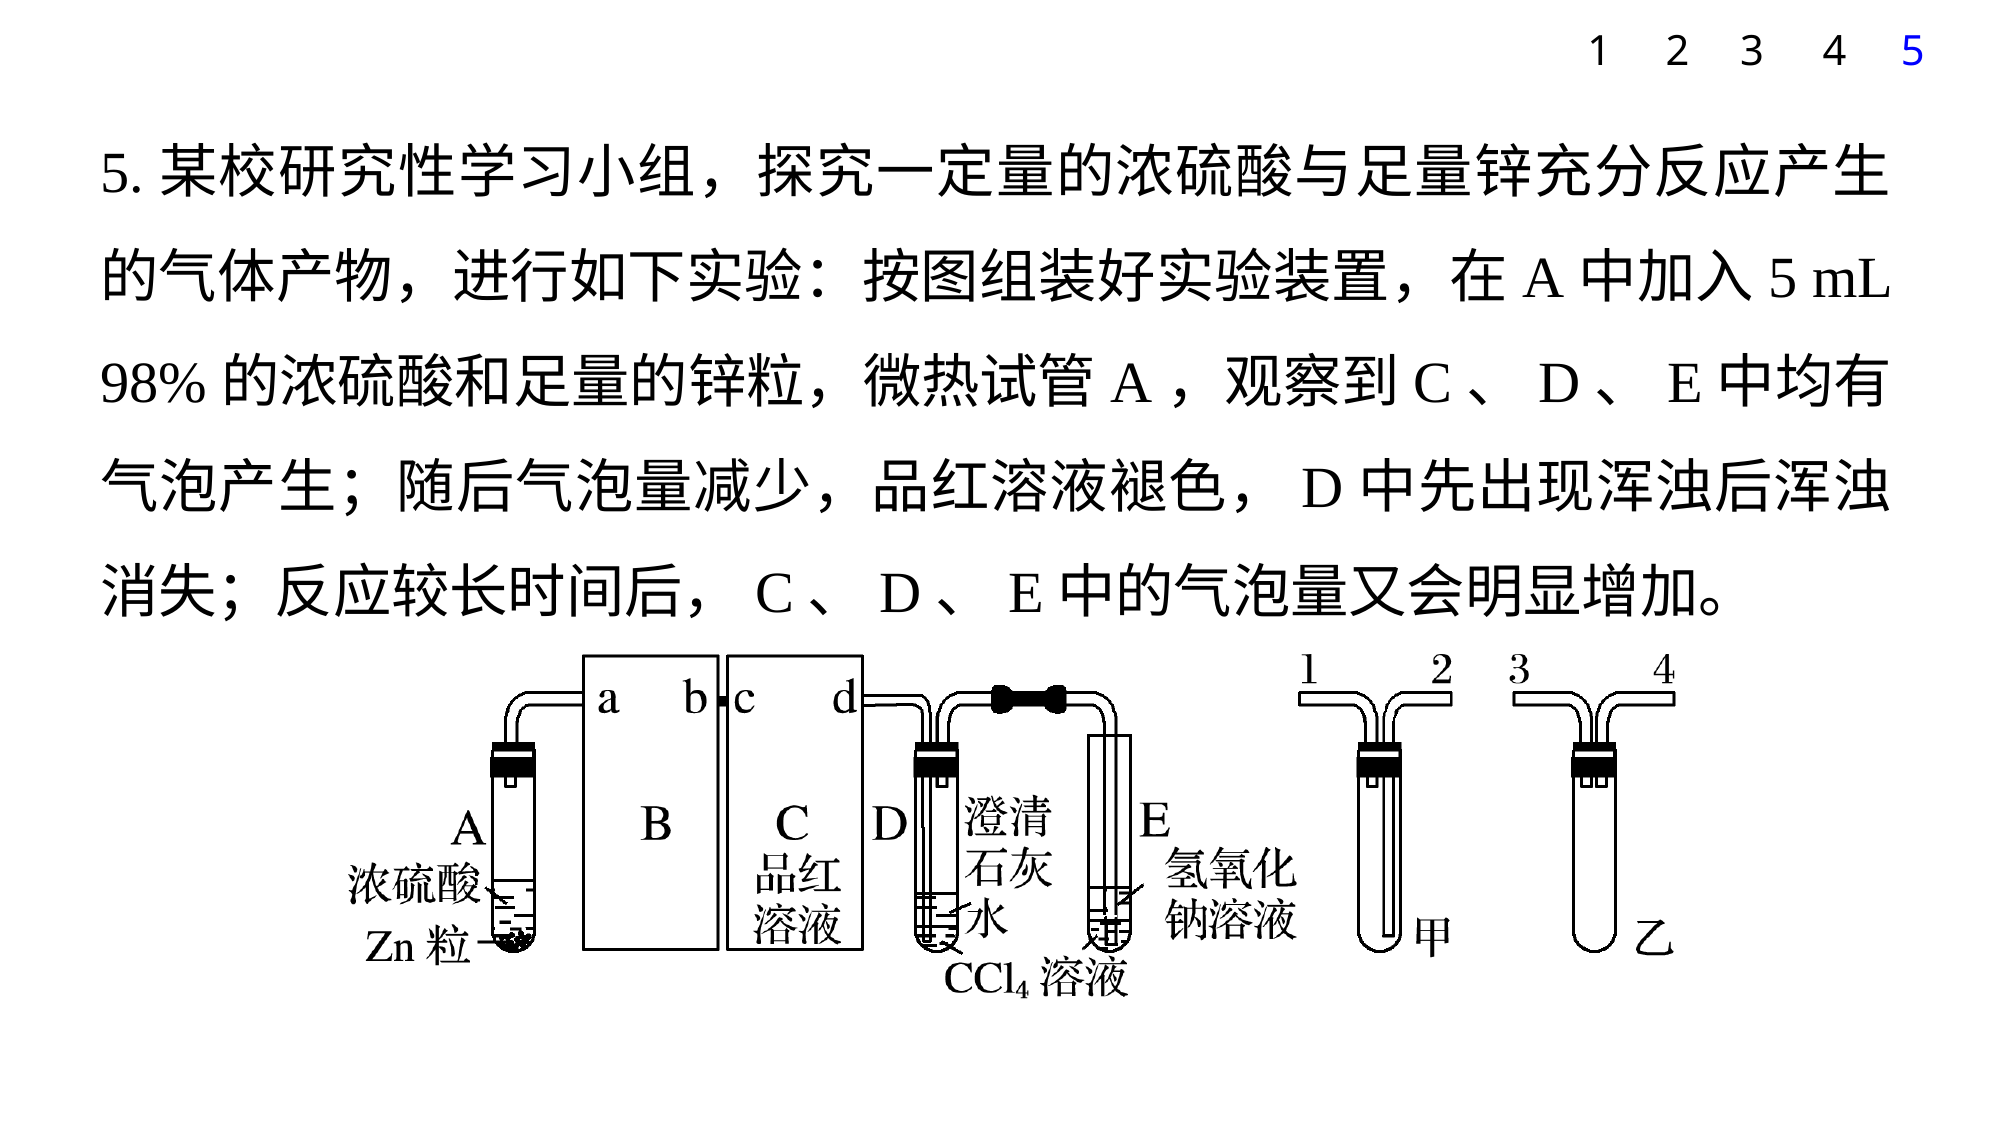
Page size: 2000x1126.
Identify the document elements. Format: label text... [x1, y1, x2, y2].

picture [320, 635, 1689, 1002]
text_box 5 [1879, 1, 1945, 97]
text_box 3 [1726, 1, 1785, 97]
text_box 2 [1648, 1, 1710, 97]
text_box 4 [1801, 1, 1867, 97]
text_box 1 [1566, 1, 1632, 97]
text_box 5.某校研究性学习小组，探究一定量的浓硫酸与足量锌充分反应产生的气体产物，进行如下实验：按图组装好实验装置，在A中加入5 mL 98%的浓硫酸和足量的锌粒，微热试管A，观察到C、D、E中均有气泡产生；随后气泡量减少，品红溶液褪色，D中先出现浑浊后浑浊消失；反应较长时间后，C、D、E中的气泡量又会明显增加。 [80, 89, 1912, 634]
